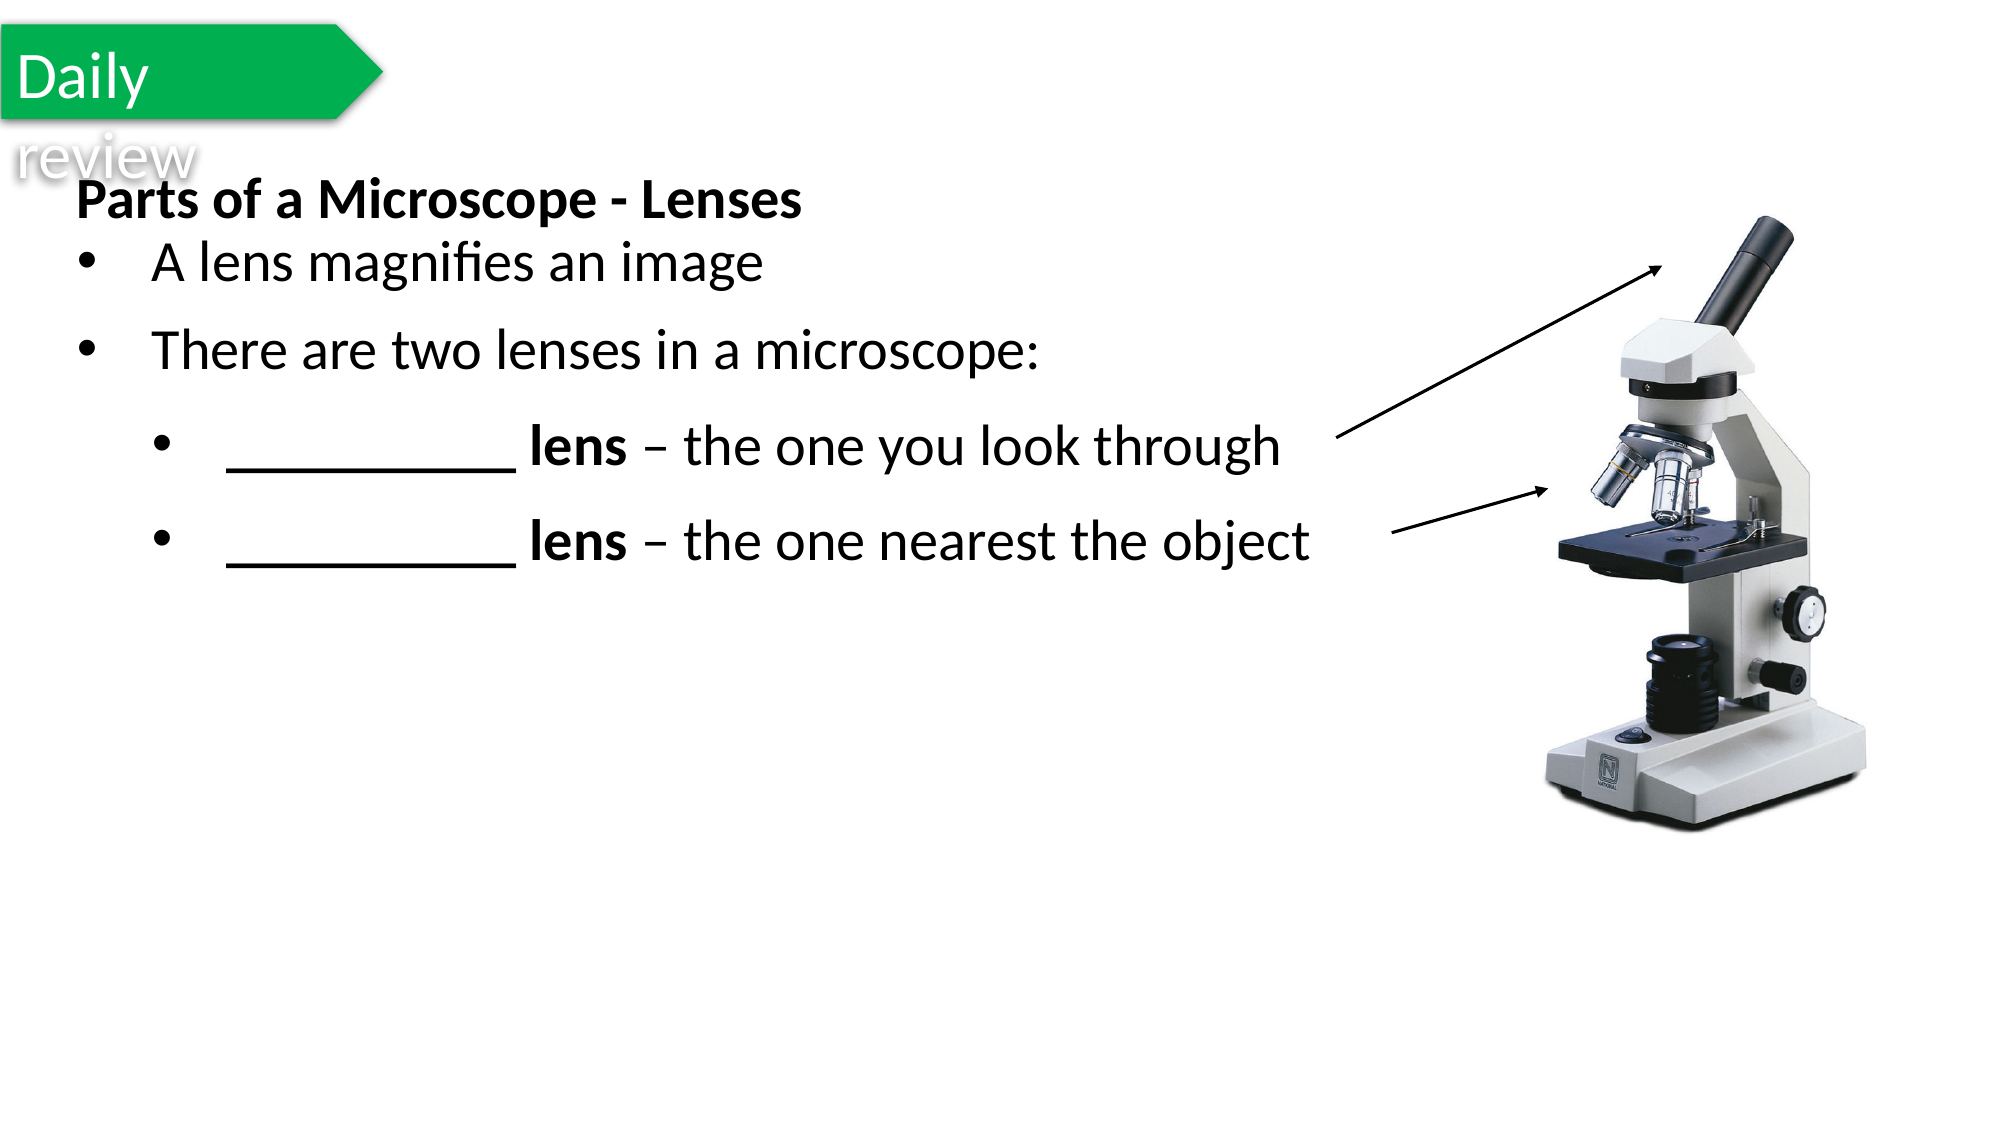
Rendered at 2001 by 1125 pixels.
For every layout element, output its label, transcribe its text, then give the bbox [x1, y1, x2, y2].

text_box Daily review [1, 24, 384, 119]
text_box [1336, 265, 1663, 438]
picture [1528, 214, 1907, 836]
text_box Parts of a Microscope - Lenses A lens magnifies an image There are two lenses in a microscope: __________ lens – the one you look through __________ lens – the one nearest the object [61, 161, 1470, 769]
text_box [1391, 488, 1549, 533]
